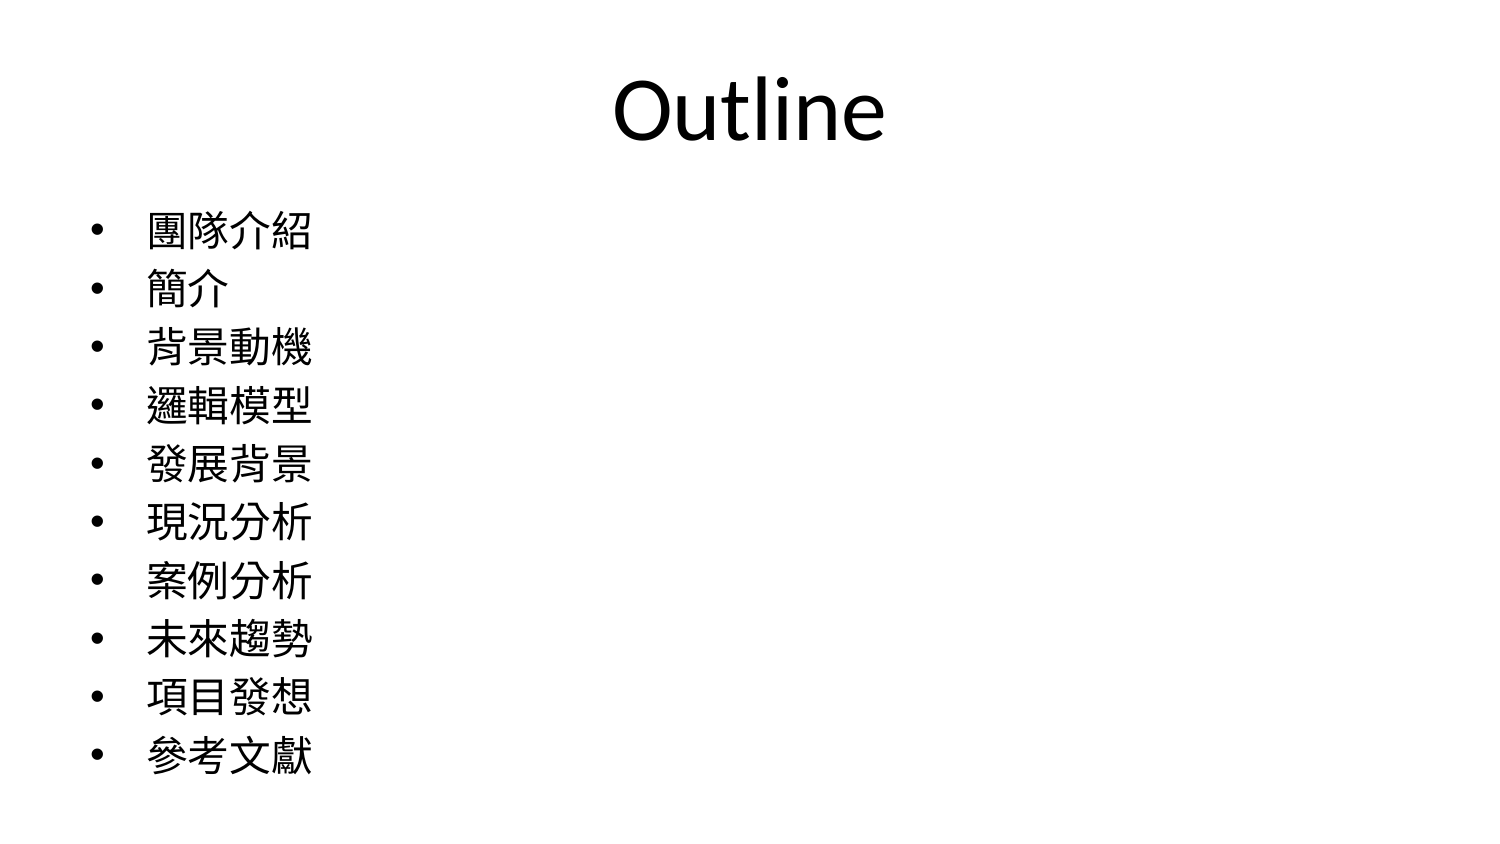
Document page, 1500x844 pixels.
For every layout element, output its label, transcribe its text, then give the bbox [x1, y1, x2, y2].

list 團隊介紹 簡介 背景動機 邏輯模型 發展背景 現況分析 案例分析 未來趨勢 項目發想 參考文獻 [75, 196, 1425, 754]
title Outline [75, 33, 1425, 175]
